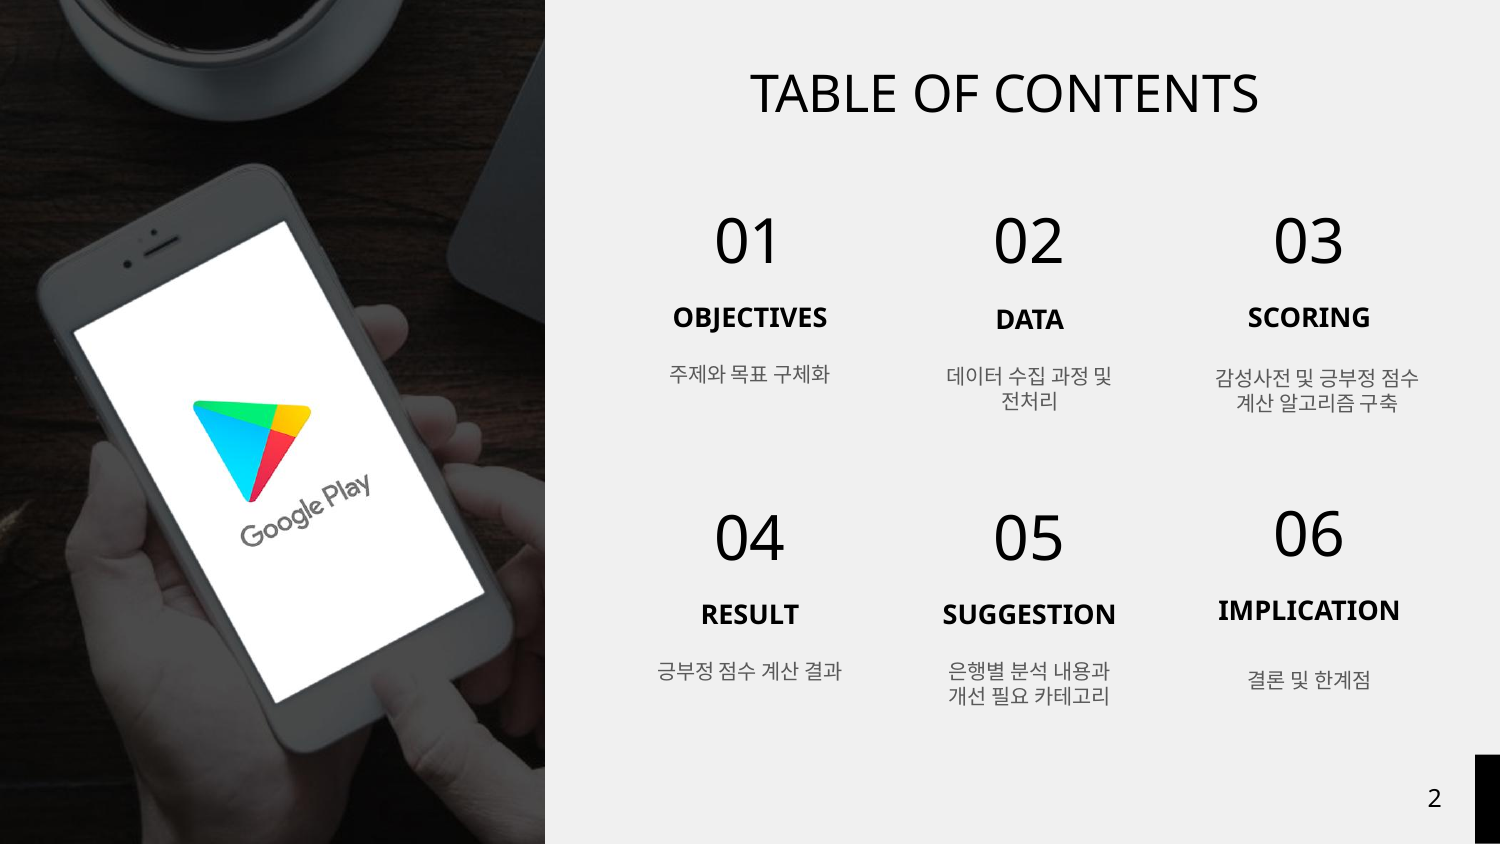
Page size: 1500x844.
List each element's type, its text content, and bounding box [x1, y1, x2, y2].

title TABLE OF CONTENTS [602, 45, 1408, 124]
subtitle SUGGESTION [839, 590, 1221, 636]
title 01 [663, 206, 837, 272]
subtitle OBJECTIVES [559, 294, 941, 340]
title 02 [942, 206, 1117, 272]
title 05 [942, 503, 1117, 568]
title 06 [1222, 499, 1397, 564]
subtitle 긍부정 점수 계산 결과 [563, 644, 937, 698]
subtitle 감성사전 및 긍부정 점수 계산 알고리즘 구축 [1189, 357, 1446, 424]
title 04 [663, 503, 837, 568]
picture [0, 0, 545, 844]
subtitle DATA [839, 295, 1221, 342]
title 03 [1222, 206, 1397, 272]
subtitle RESULT [559, 590, 839, 636]
subtitle 주제와 목표 구체화 [563, 348, 937, 402]
subtitle 데이터 수집 과정 및 전처리 [928, 362, 1132, 416]
subtitle IMPLICATION [1118, 586, 1500, 633]
subtitle 결론 및 한계점 [1122, 653, 1497, 707]
subtitle SCORING [1118, 294, 1500, 340]
subtitle 은행별 분석 내용과 개선 필요 카테고리 [843, 656, 1217, 710]
slide_number ‹#› [1389, 766, 1480, 832]
